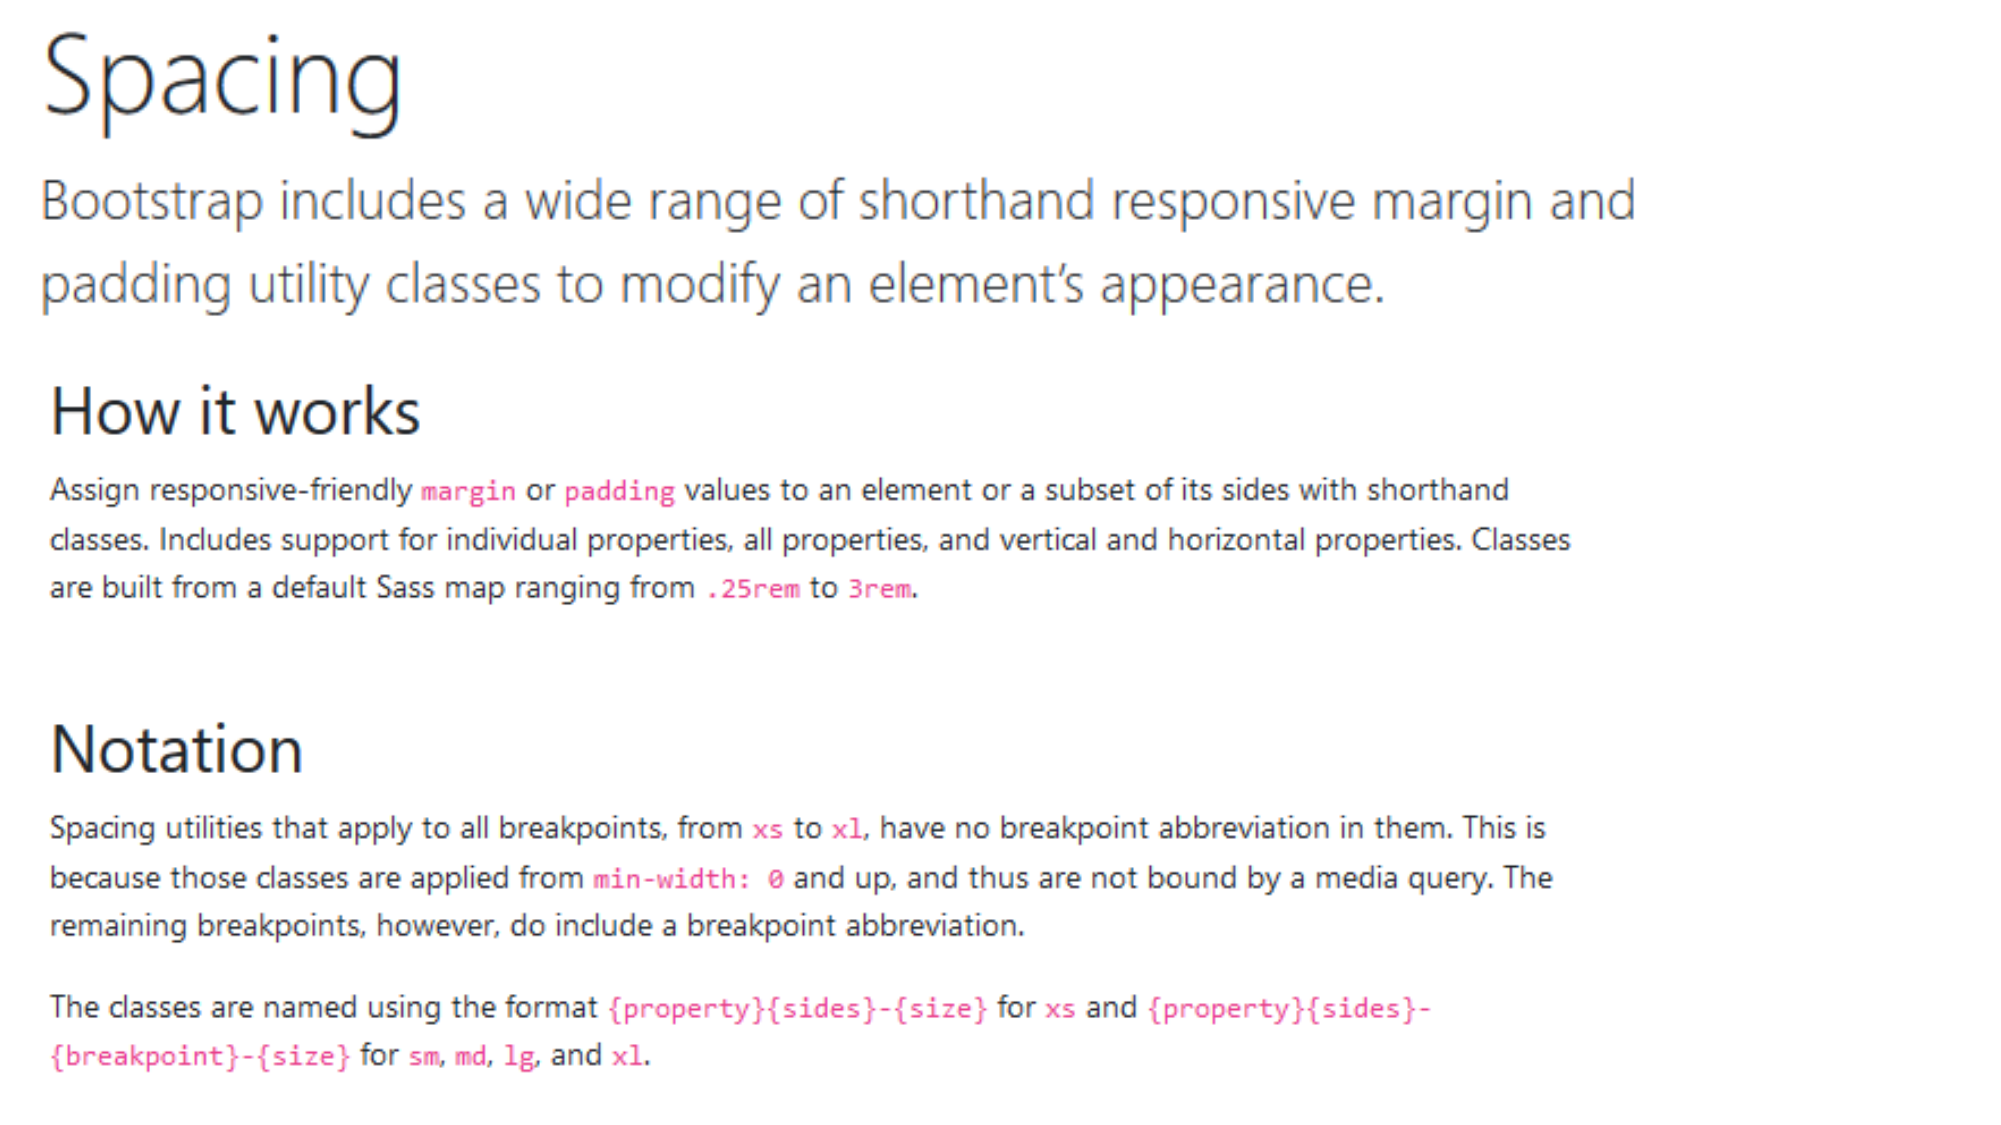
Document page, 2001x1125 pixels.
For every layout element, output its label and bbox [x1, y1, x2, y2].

picture [0, 0, 1754, 1102]
